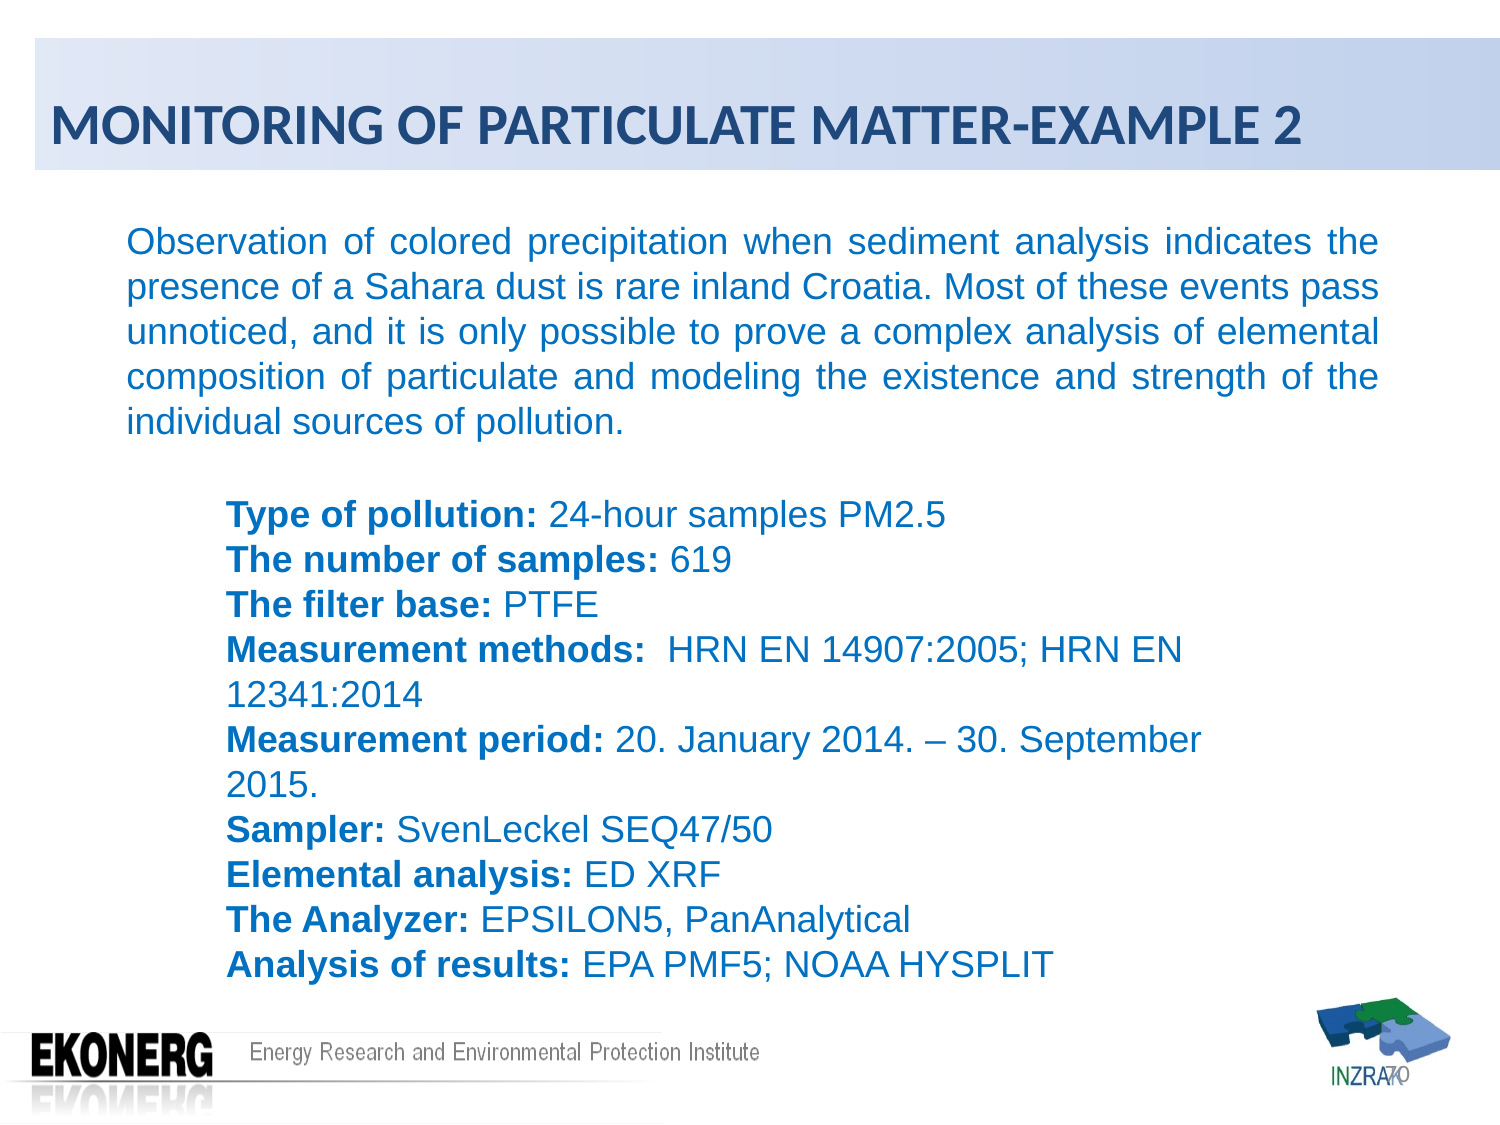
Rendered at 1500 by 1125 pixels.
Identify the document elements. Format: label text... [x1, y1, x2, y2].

text_box Type of pollution: 24-hour samples PM2.5 The number of samples: 619 The filter base: PTFE Measurement methods: HRN EN 14907:2005; HRN EN 12341:2014 Measurement period: 20. January 2014. – 30. September 2015. Sampler: SvenLeckel SEQ47/50 Elemental analysis: ED XRF The Analyzer: EPSILON5, PanAnalytical Analysis of results: EPA PMF5; NOAA HYSPLIT [165, 459, 1327, 1016]
text_box Observation of colored precipitation when sediment analysis indicates the presence of a Sahara dust is rare inland Croatia. Most of these events pass unnoticed, and it is only possible to prove a complex analysis of elemental composition of particulate and modeling the existence and strength of the individual sources of pollution. [65, 186, 1441, 473]
picture [0, 1027, 783, 1125]
slide_number 70 [1074, 1042, 1425, 1103]
text_box MONITORING OF PARTICULATE MATTER-EXAMPLE 2 [35, 38, 1500, 170]
picture [1315, 996, 1451, 1093]
